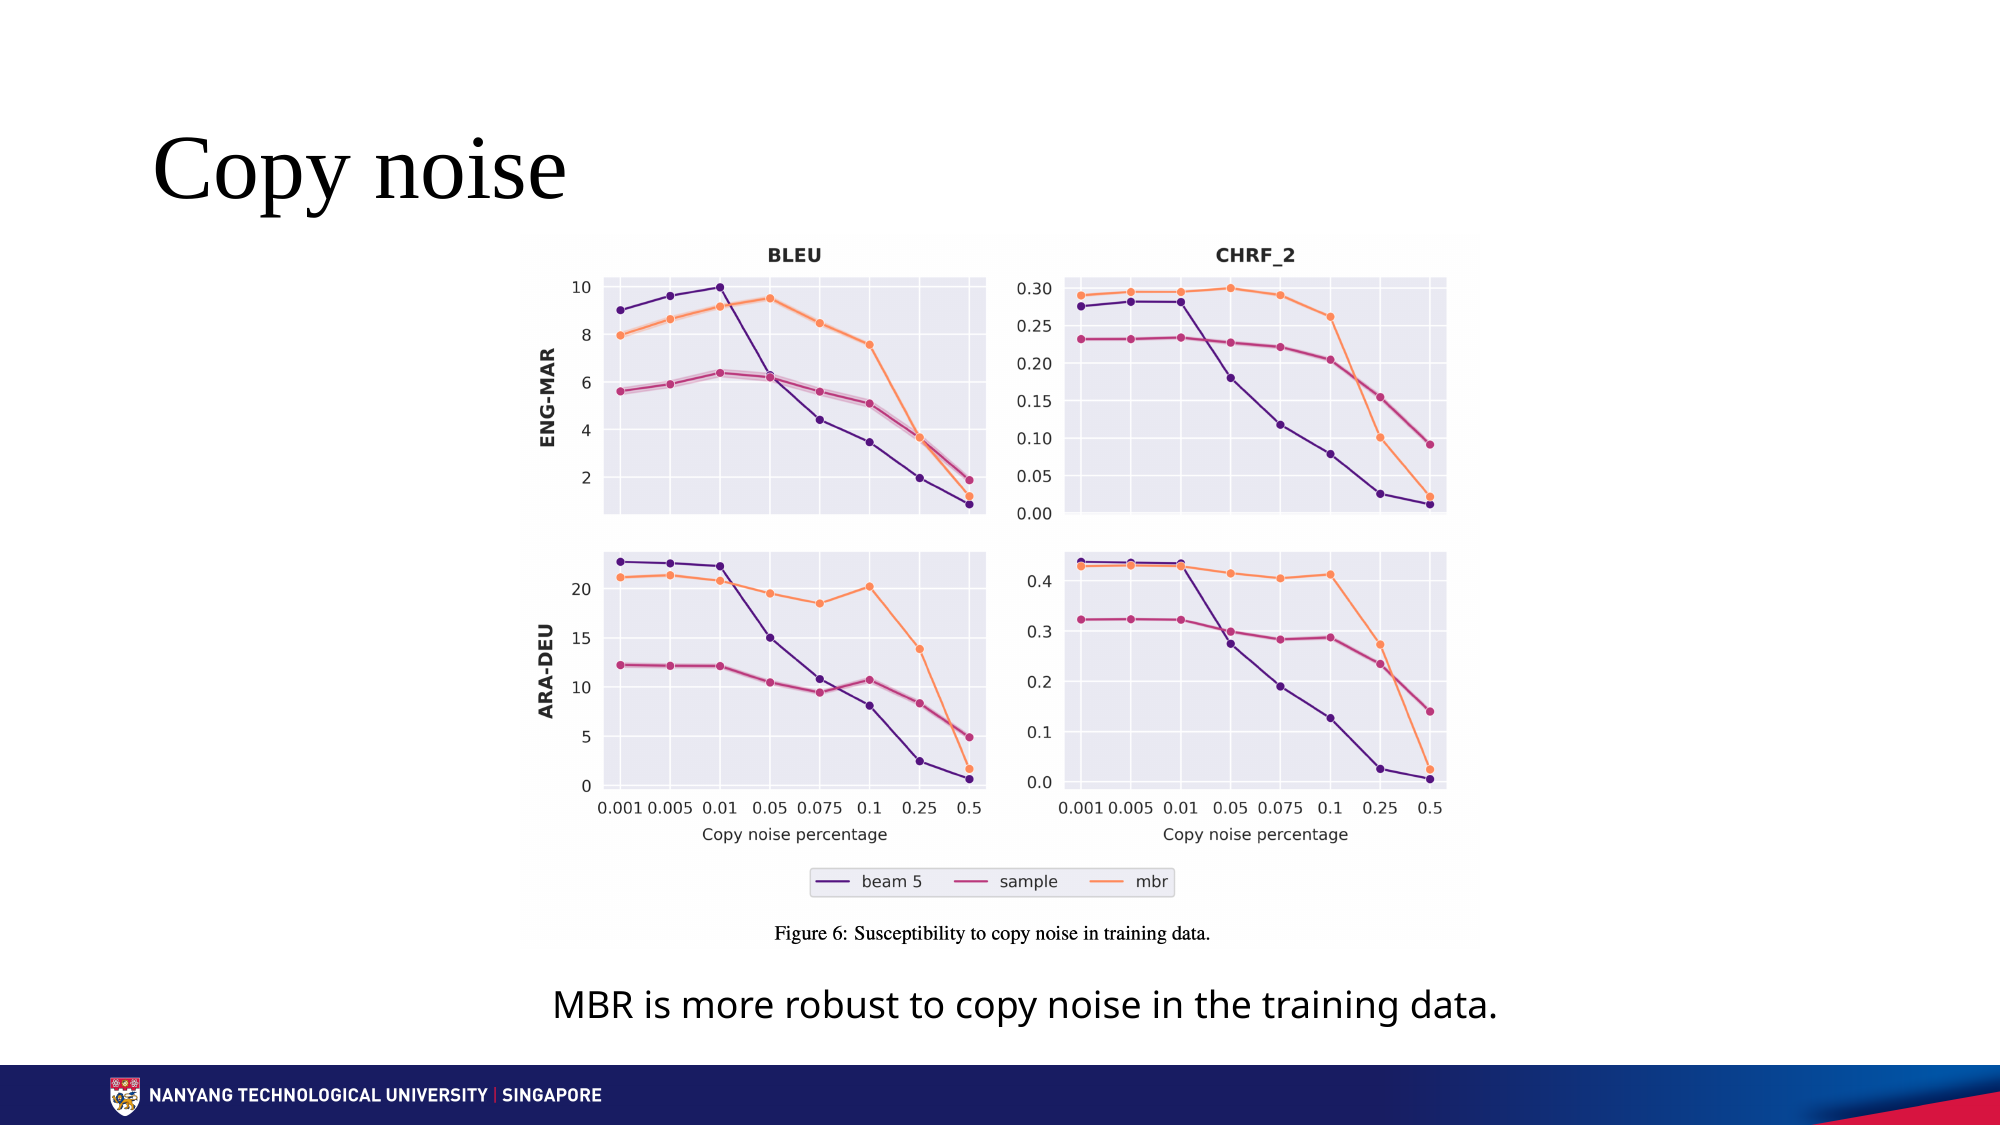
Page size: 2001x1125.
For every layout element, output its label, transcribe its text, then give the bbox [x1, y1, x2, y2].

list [520, 234, 1480, 949]
picture [0, 1065, 2000, 1125]
text_box MBR is more robust to copy noise in the training data. [537, 973, 1524, 1033]
title Copy noise [137, 59, 1863, 278]
